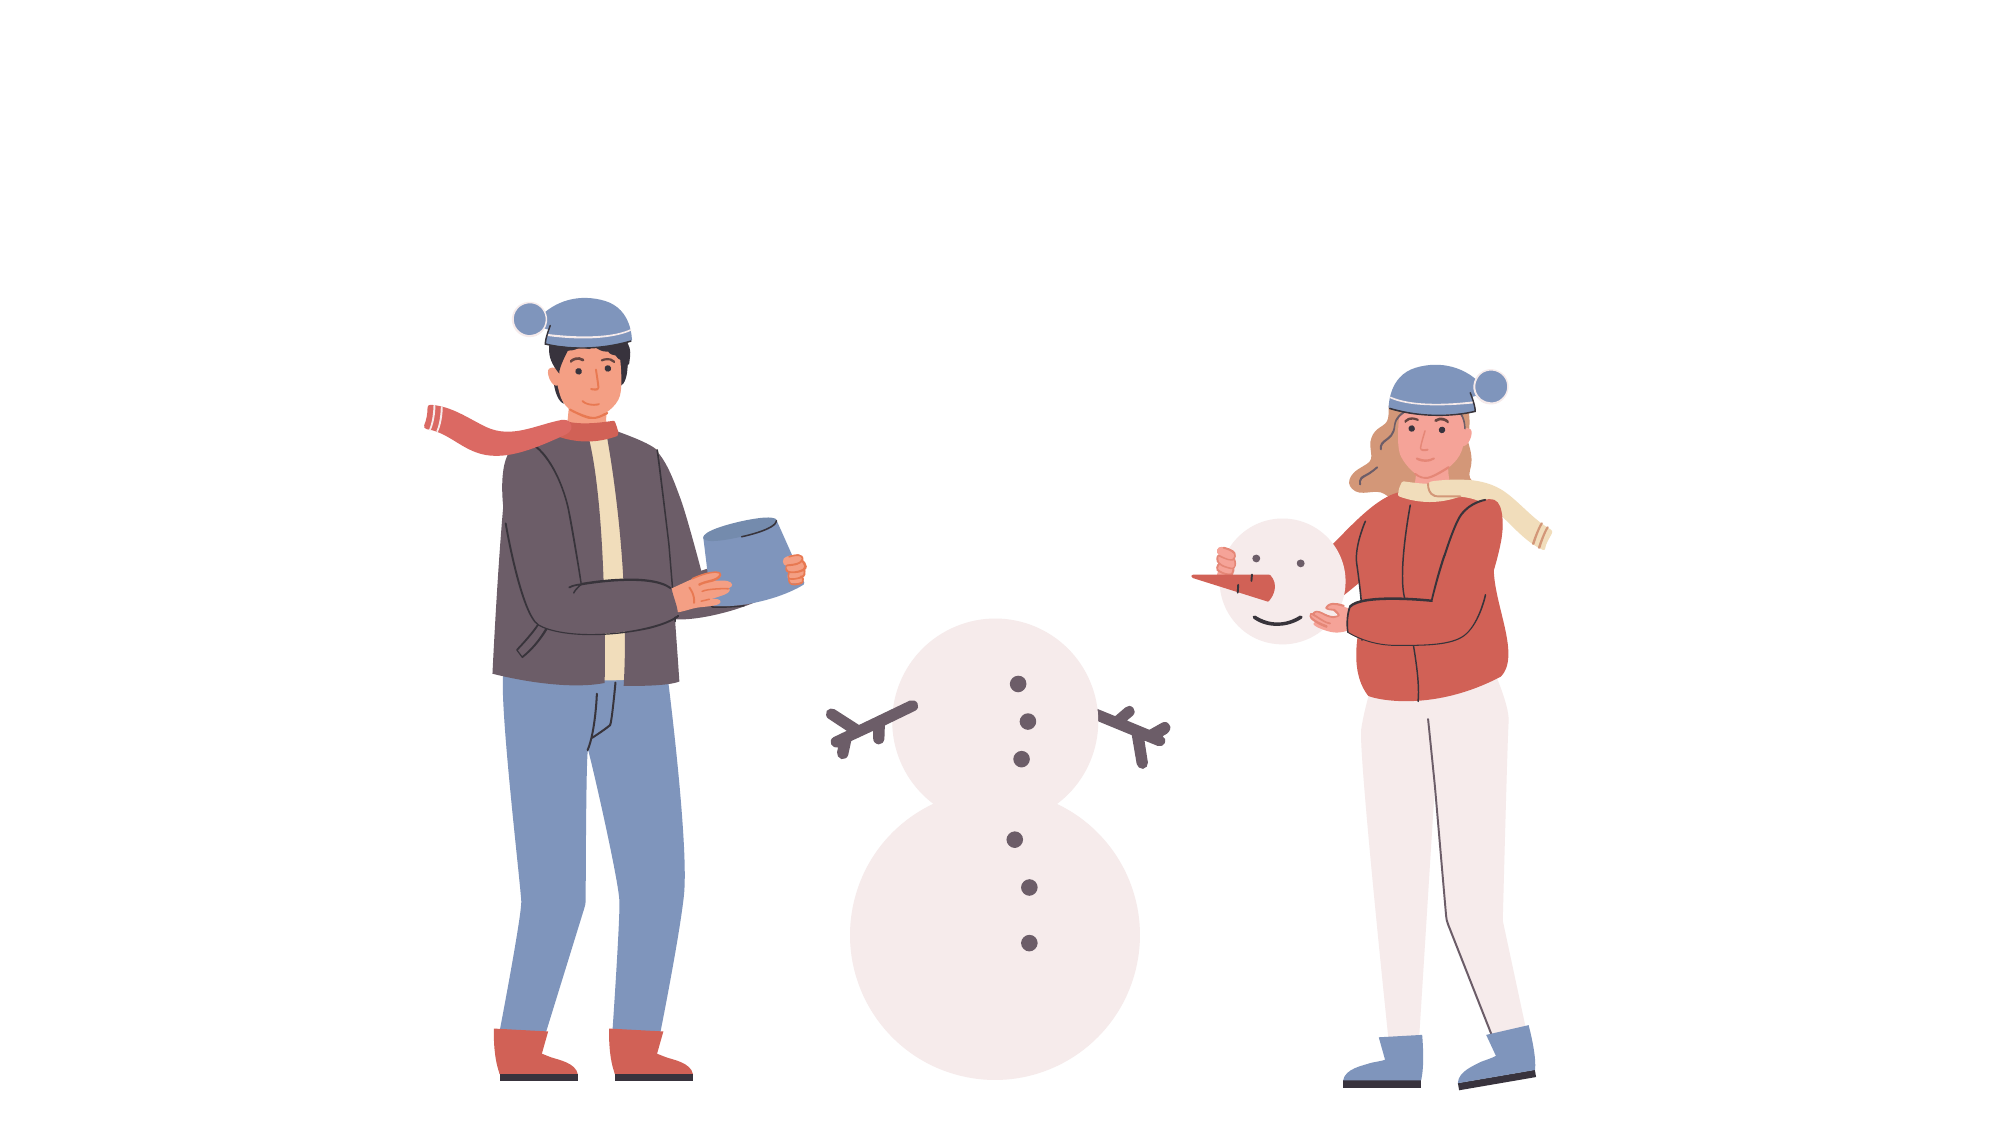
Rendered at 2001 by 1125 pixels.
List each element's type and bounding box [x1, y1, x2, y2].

text_box [423, 297, 1553, 1110]
